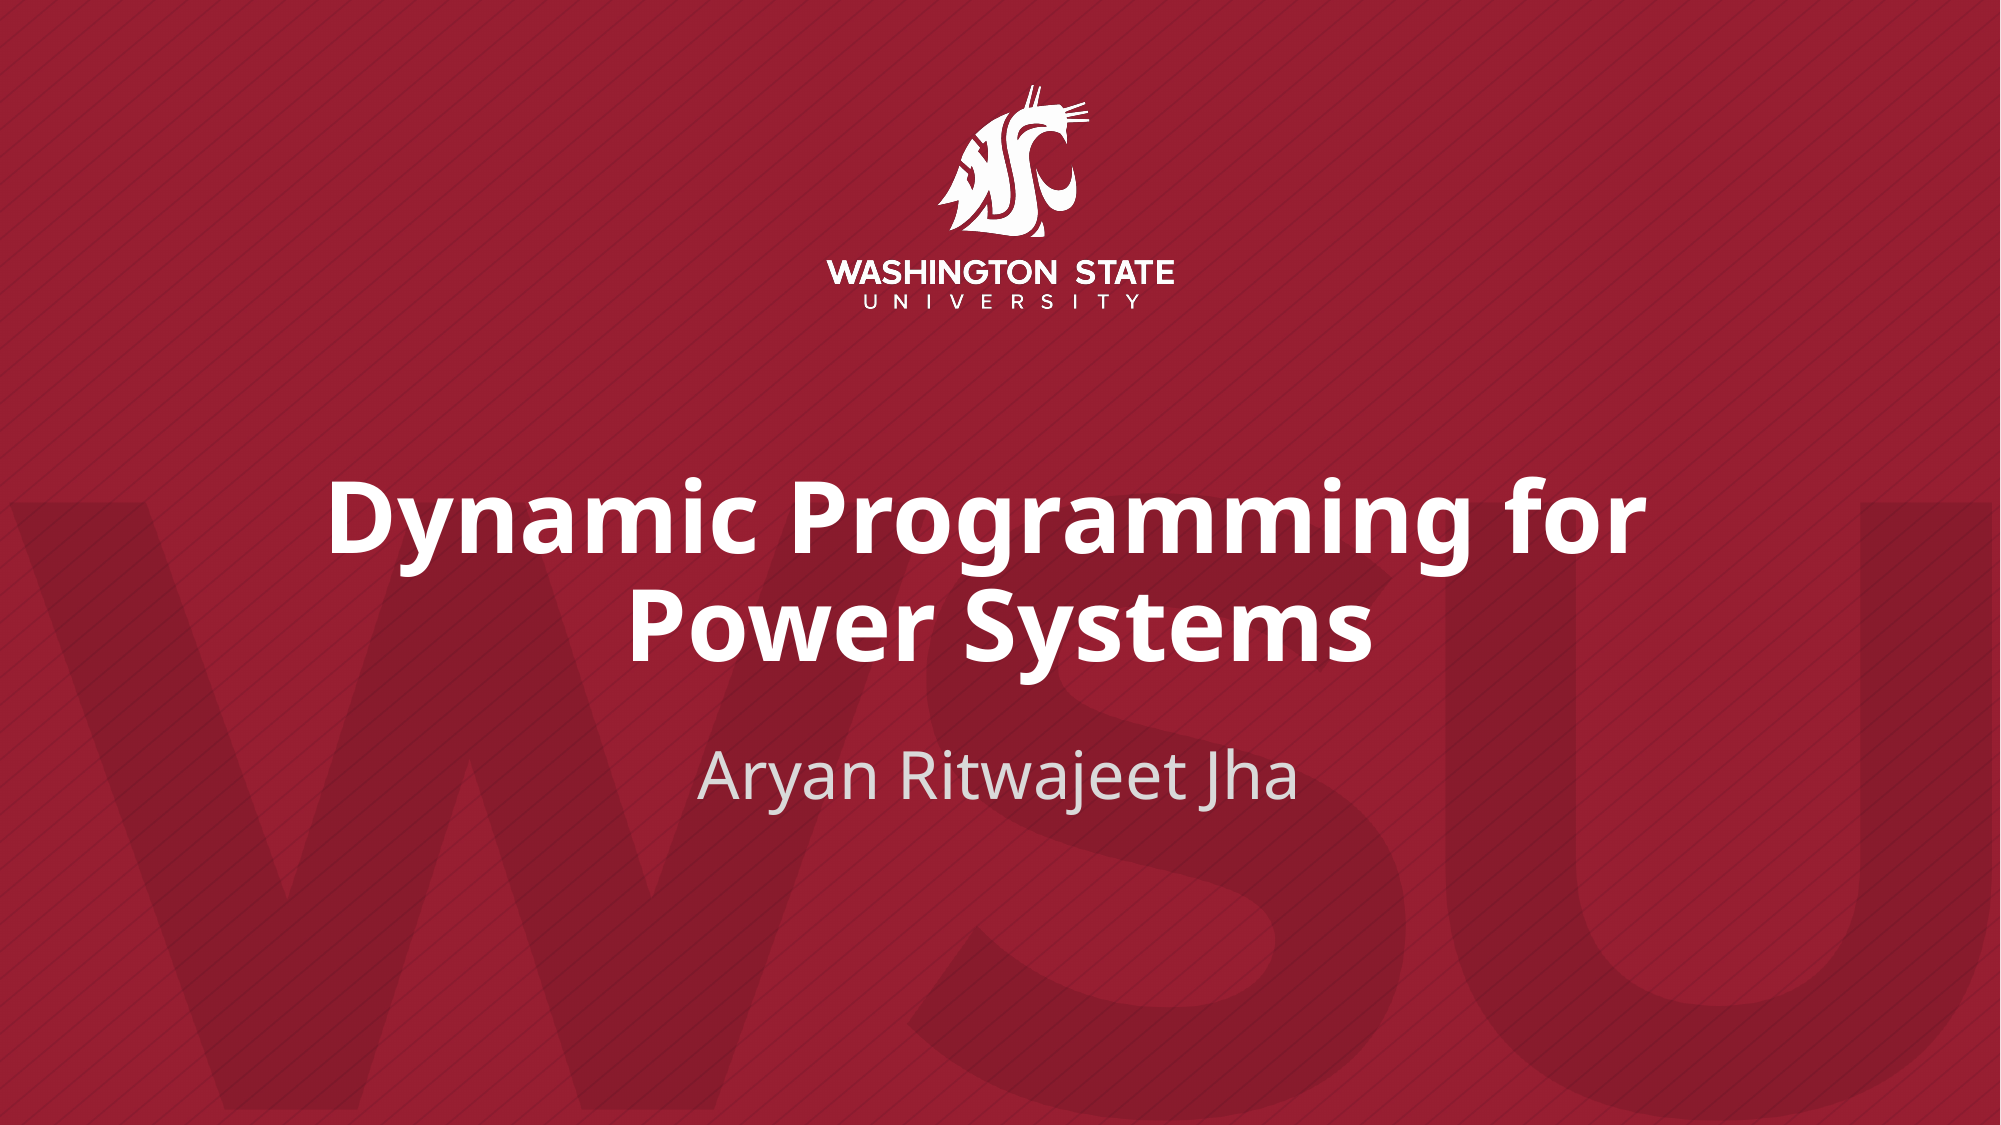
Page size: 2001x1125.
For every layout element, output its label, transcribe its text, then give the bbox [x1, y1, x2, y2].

picture [0, 0, 2001, 1125]
subtitle Aryan Ritwajeet Jha [249, 741, 1750, 1007]
title Dynamic Programming for Power Systems [249, 408, 1750, 684]
